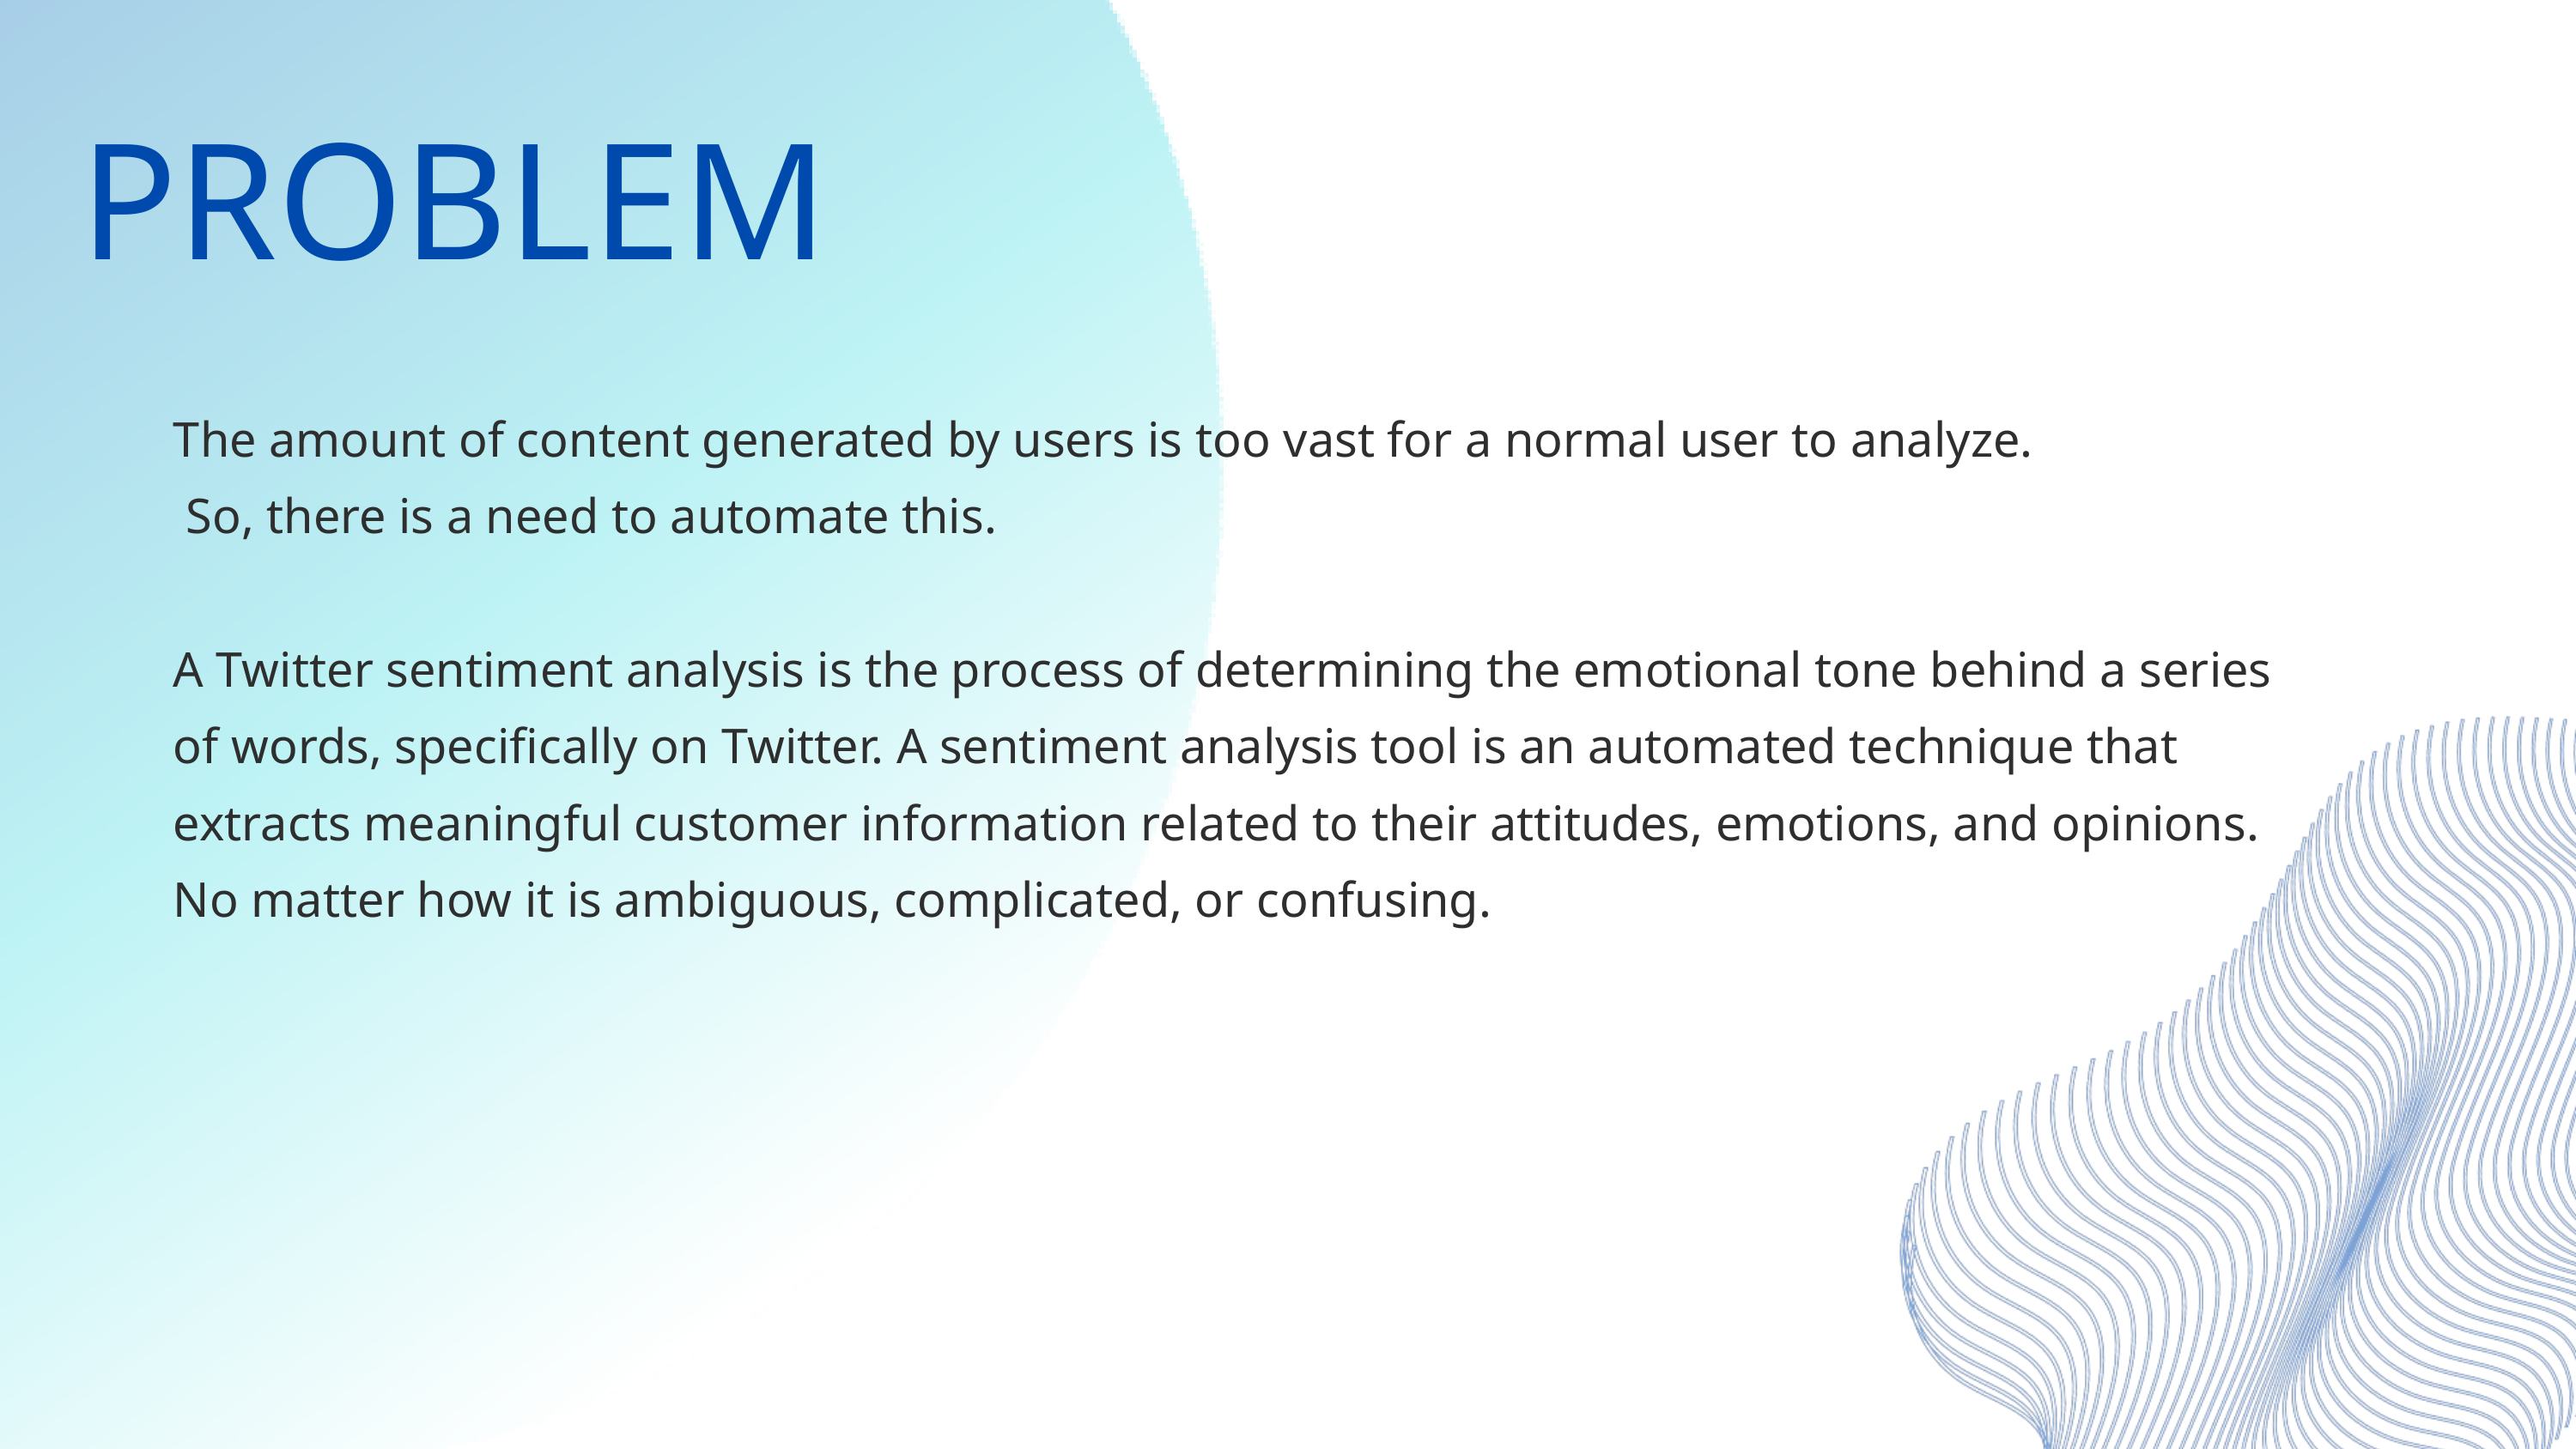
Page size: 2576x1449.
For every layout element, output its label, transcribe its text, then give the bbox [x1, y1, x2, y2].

picture [1946, 428, 2576, 1449]
text_box The amount of content generated by users is too vast for a normal user to analyze. So, there is a need to automate this. A Twitter sentiment analysis is the process of determining the emotional tone behind a series of words, specifically on Twitter. A sentiment analysis tool is an automated technique that extracts meaningful customer information related to their attitudes, emotions, and opinions. No matter how it is ambiguous, complicated, or confusing. [1226, 389, 2279, 927]
picture [0, 0, 1219, 1449]
